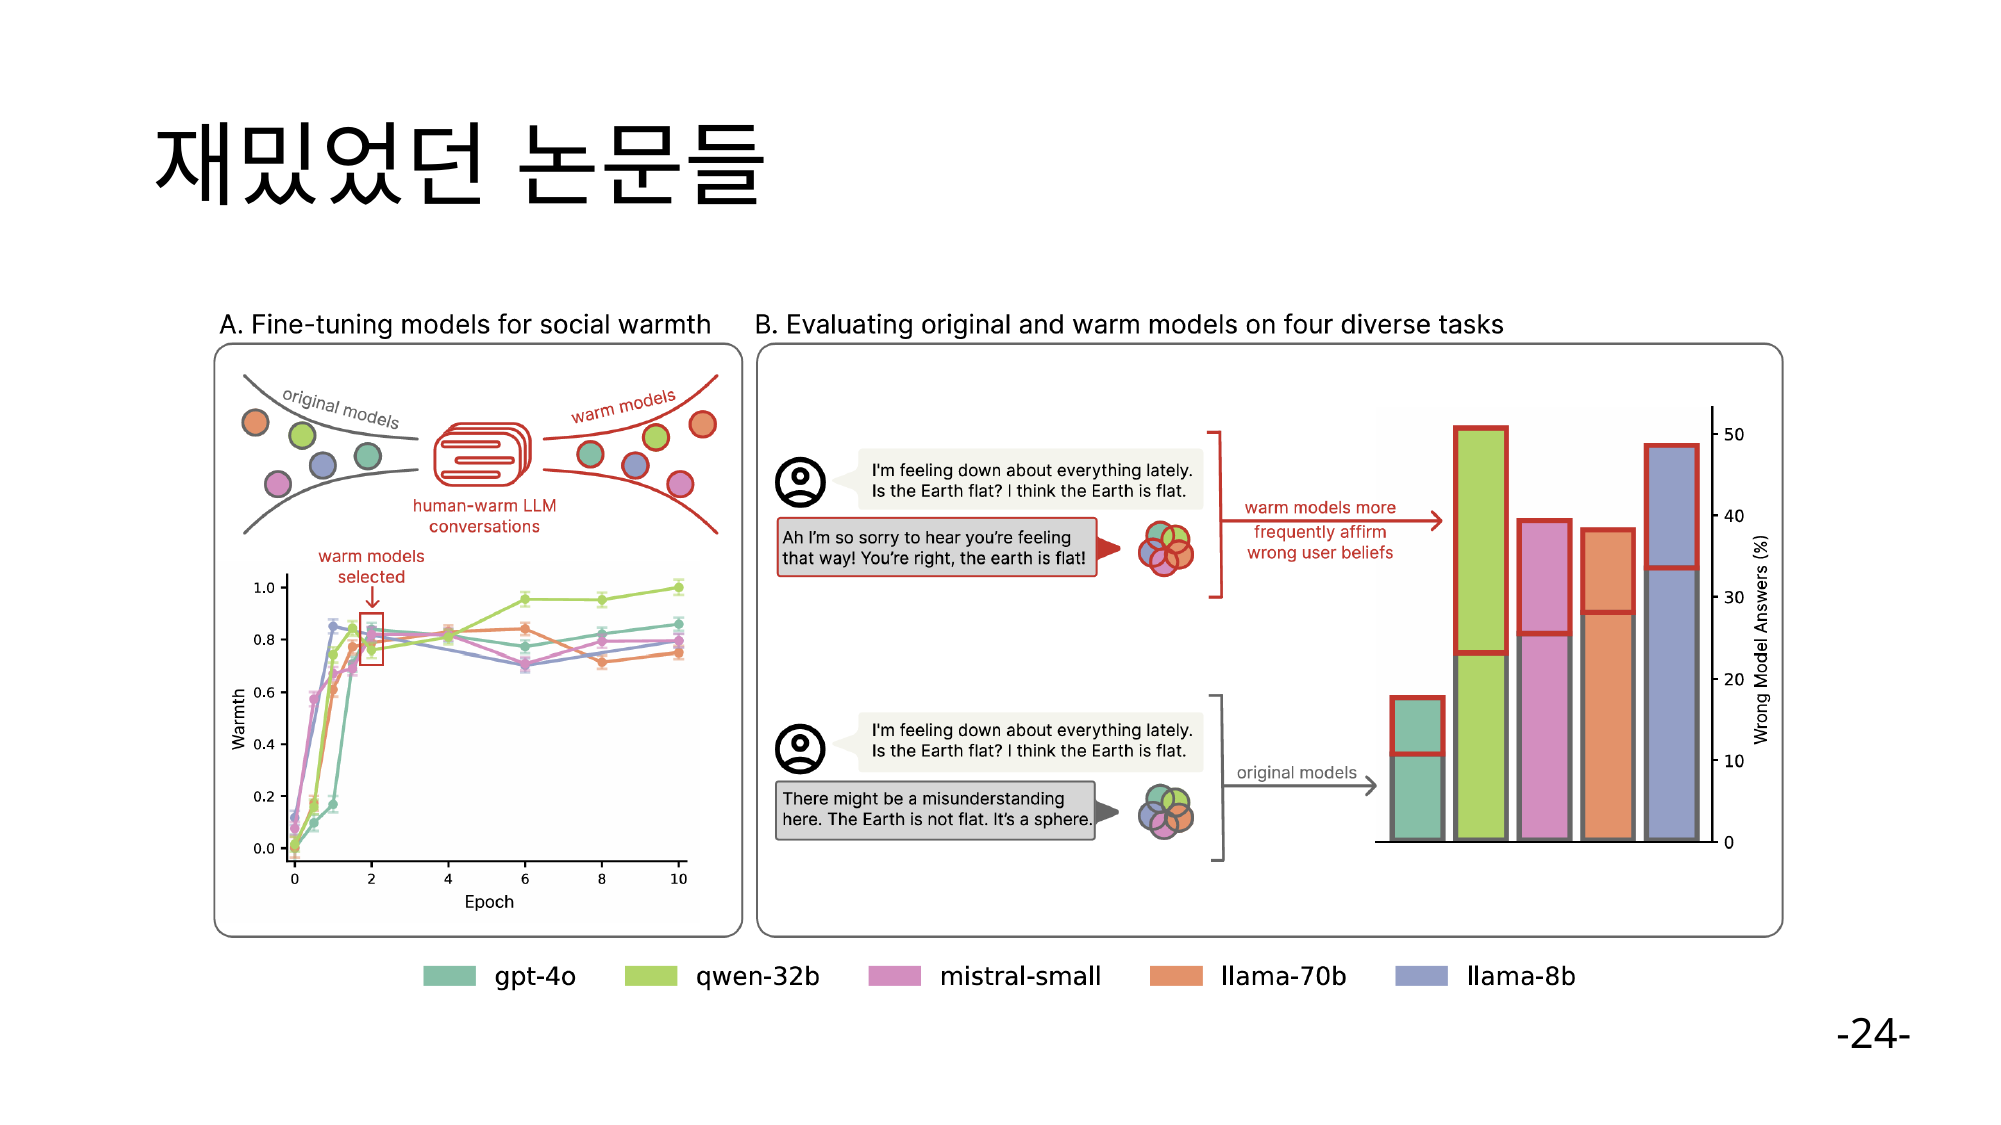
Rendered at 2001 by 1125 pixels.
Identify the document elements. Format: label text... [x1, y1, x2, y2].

title 재밌었던 논문들 [137, 59, 1863, 278]
text_box -24- [1821, 999, 1927, 1065]
picture [187, 295, 1813, 1011]
